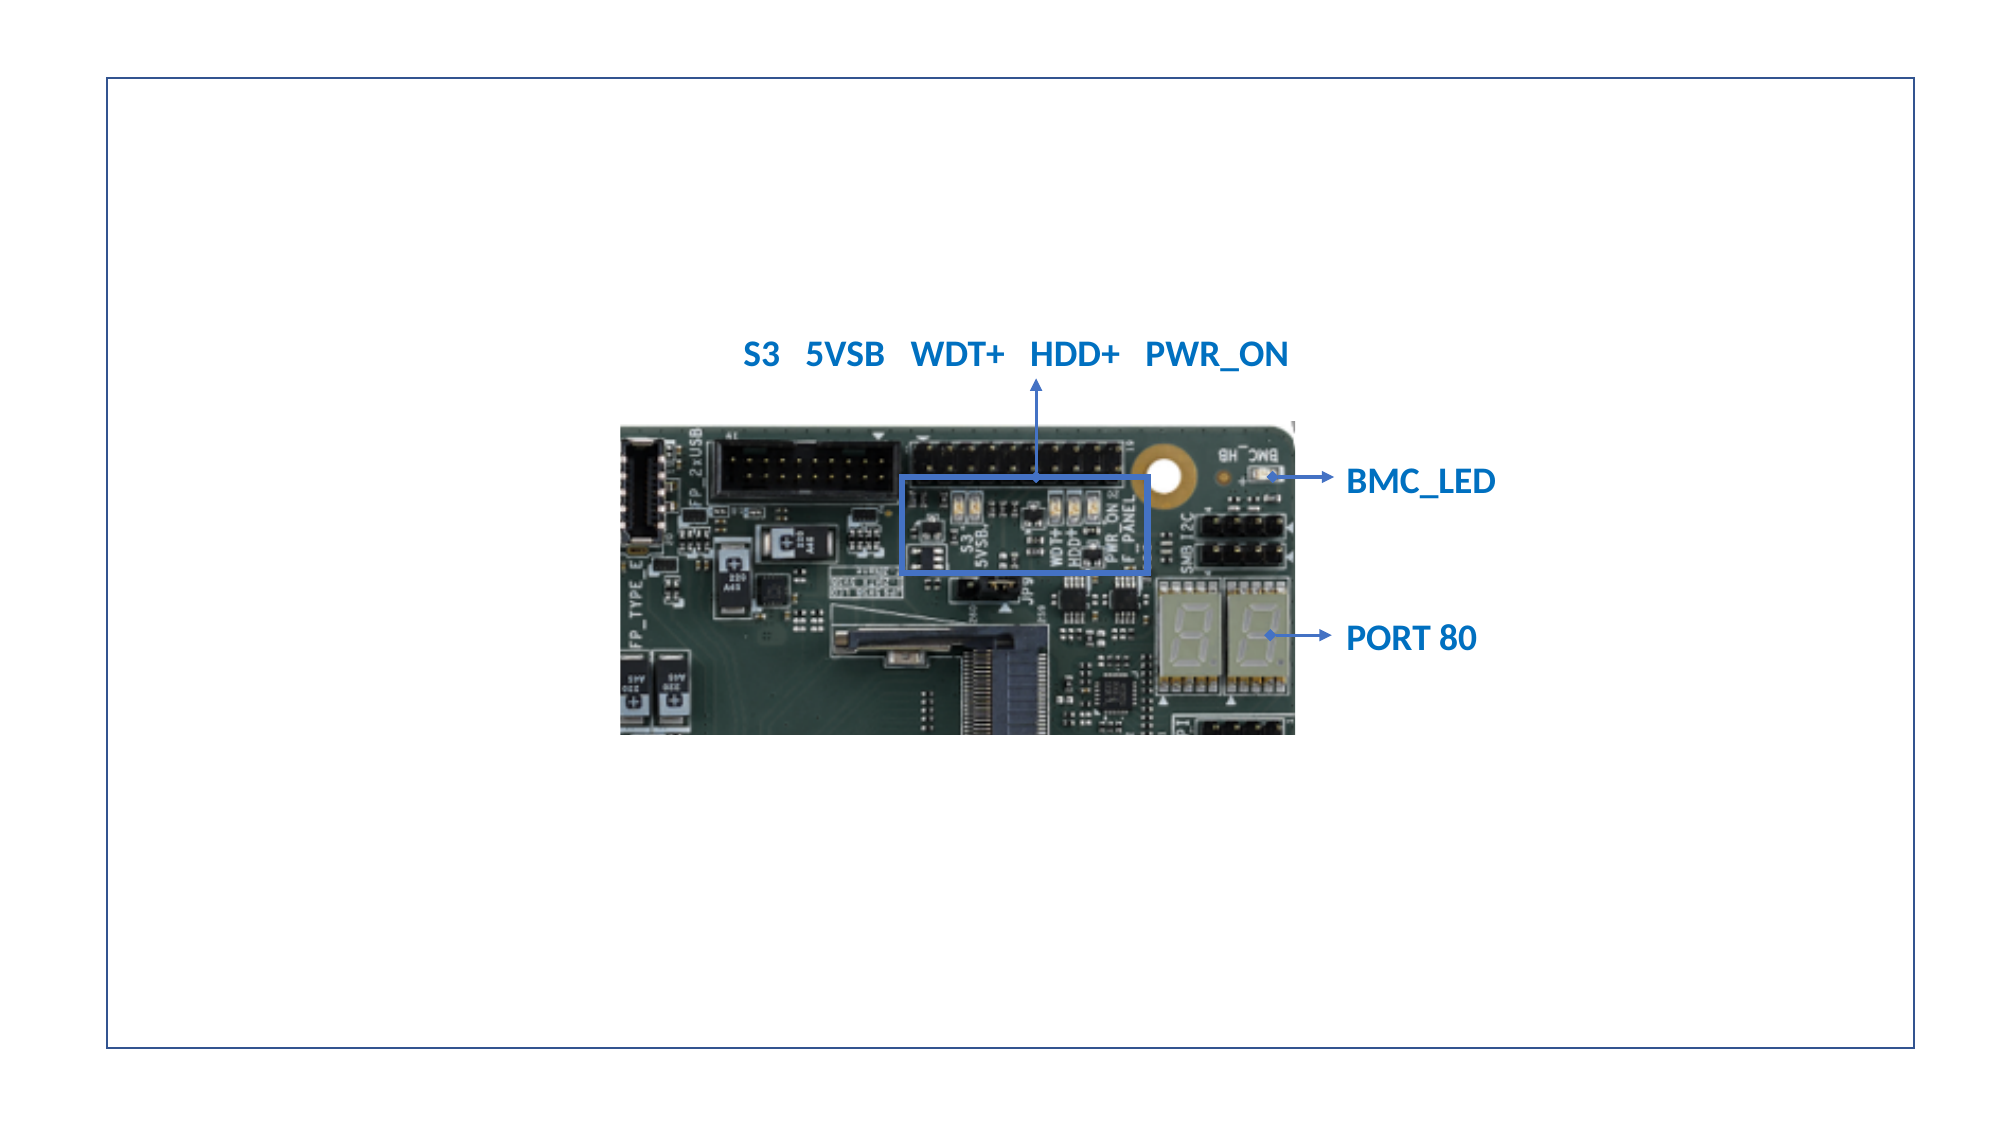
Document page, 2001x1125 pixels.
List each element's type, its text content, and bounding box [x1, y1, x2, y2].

text_box S3 5VSB WDT+ HDD+ PWR_ON [743, 328, 1312, 373]
text_box BMC_LED [1346, 456, 1500, 498]
text_box [106, 77, 1915, 1049]
text_box PORT 80 [1346, 613, 1500, 655]
picture [620, 421, 1296, 735]
